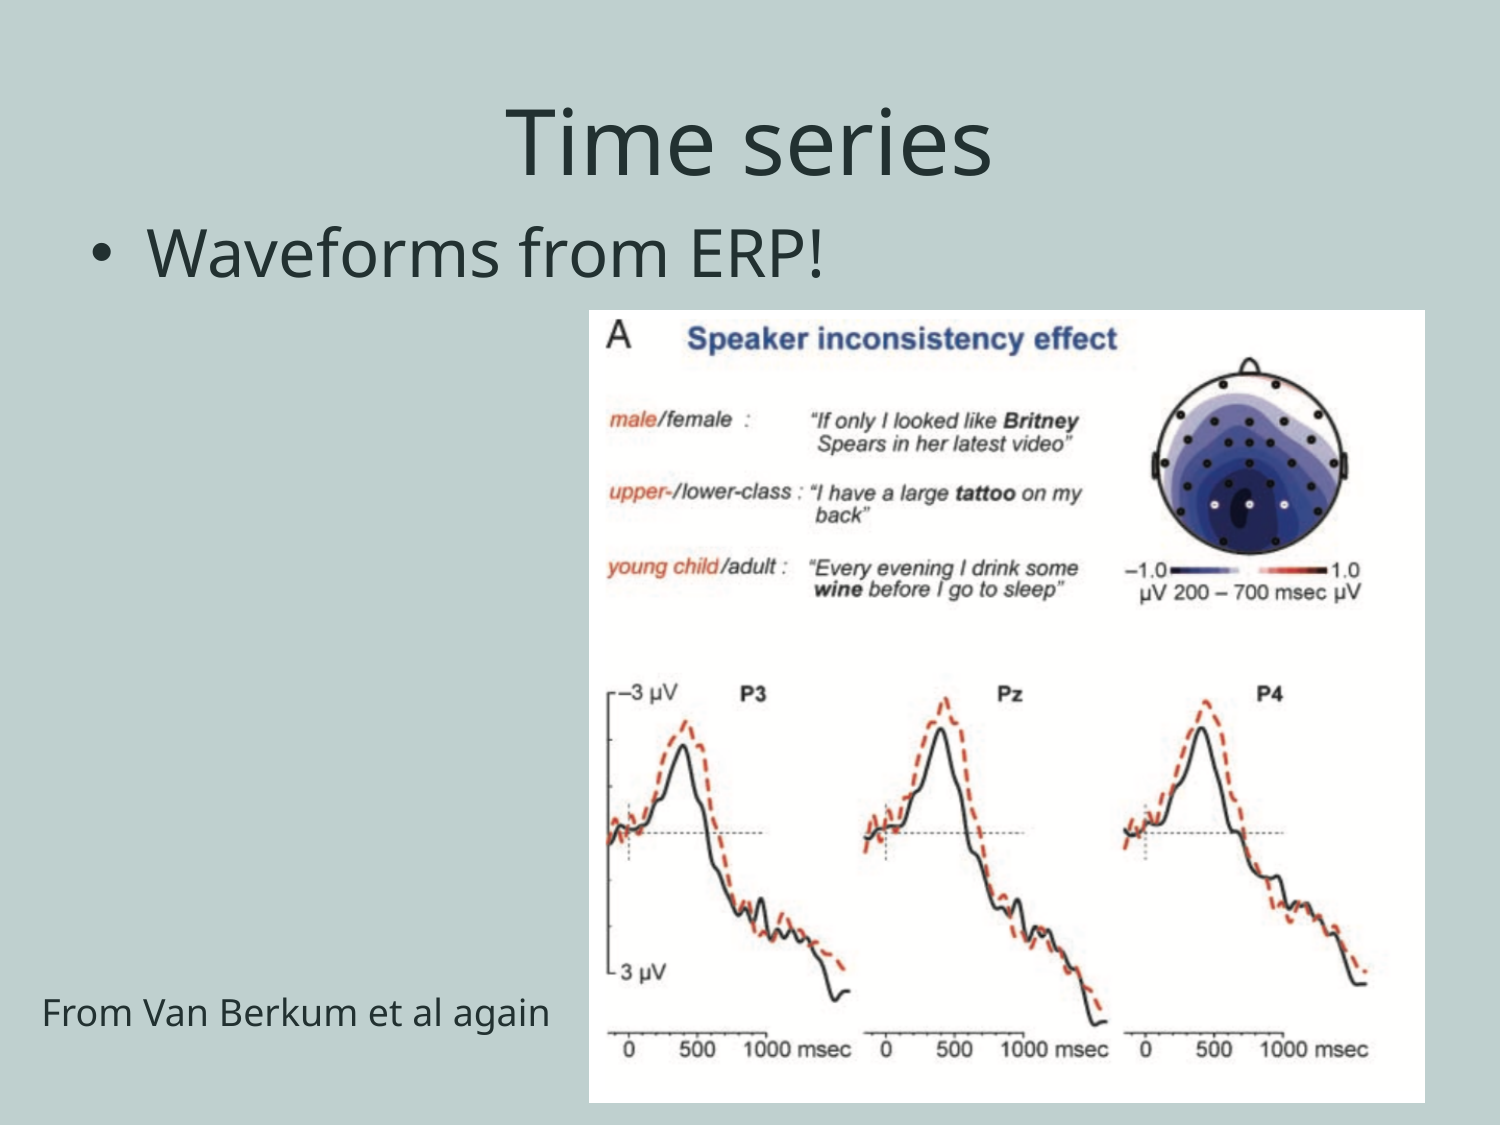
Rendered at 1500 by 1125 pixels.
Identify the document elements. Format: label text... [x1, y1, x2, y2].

list Waveforms from ERP! [75, 203, 1425, 946]
picture [589, 310, 1426, 1103]
text_box From Van Berkum et al again [26, 982, 566, 1042]
title Time series [75, 45, 1425, 203]
